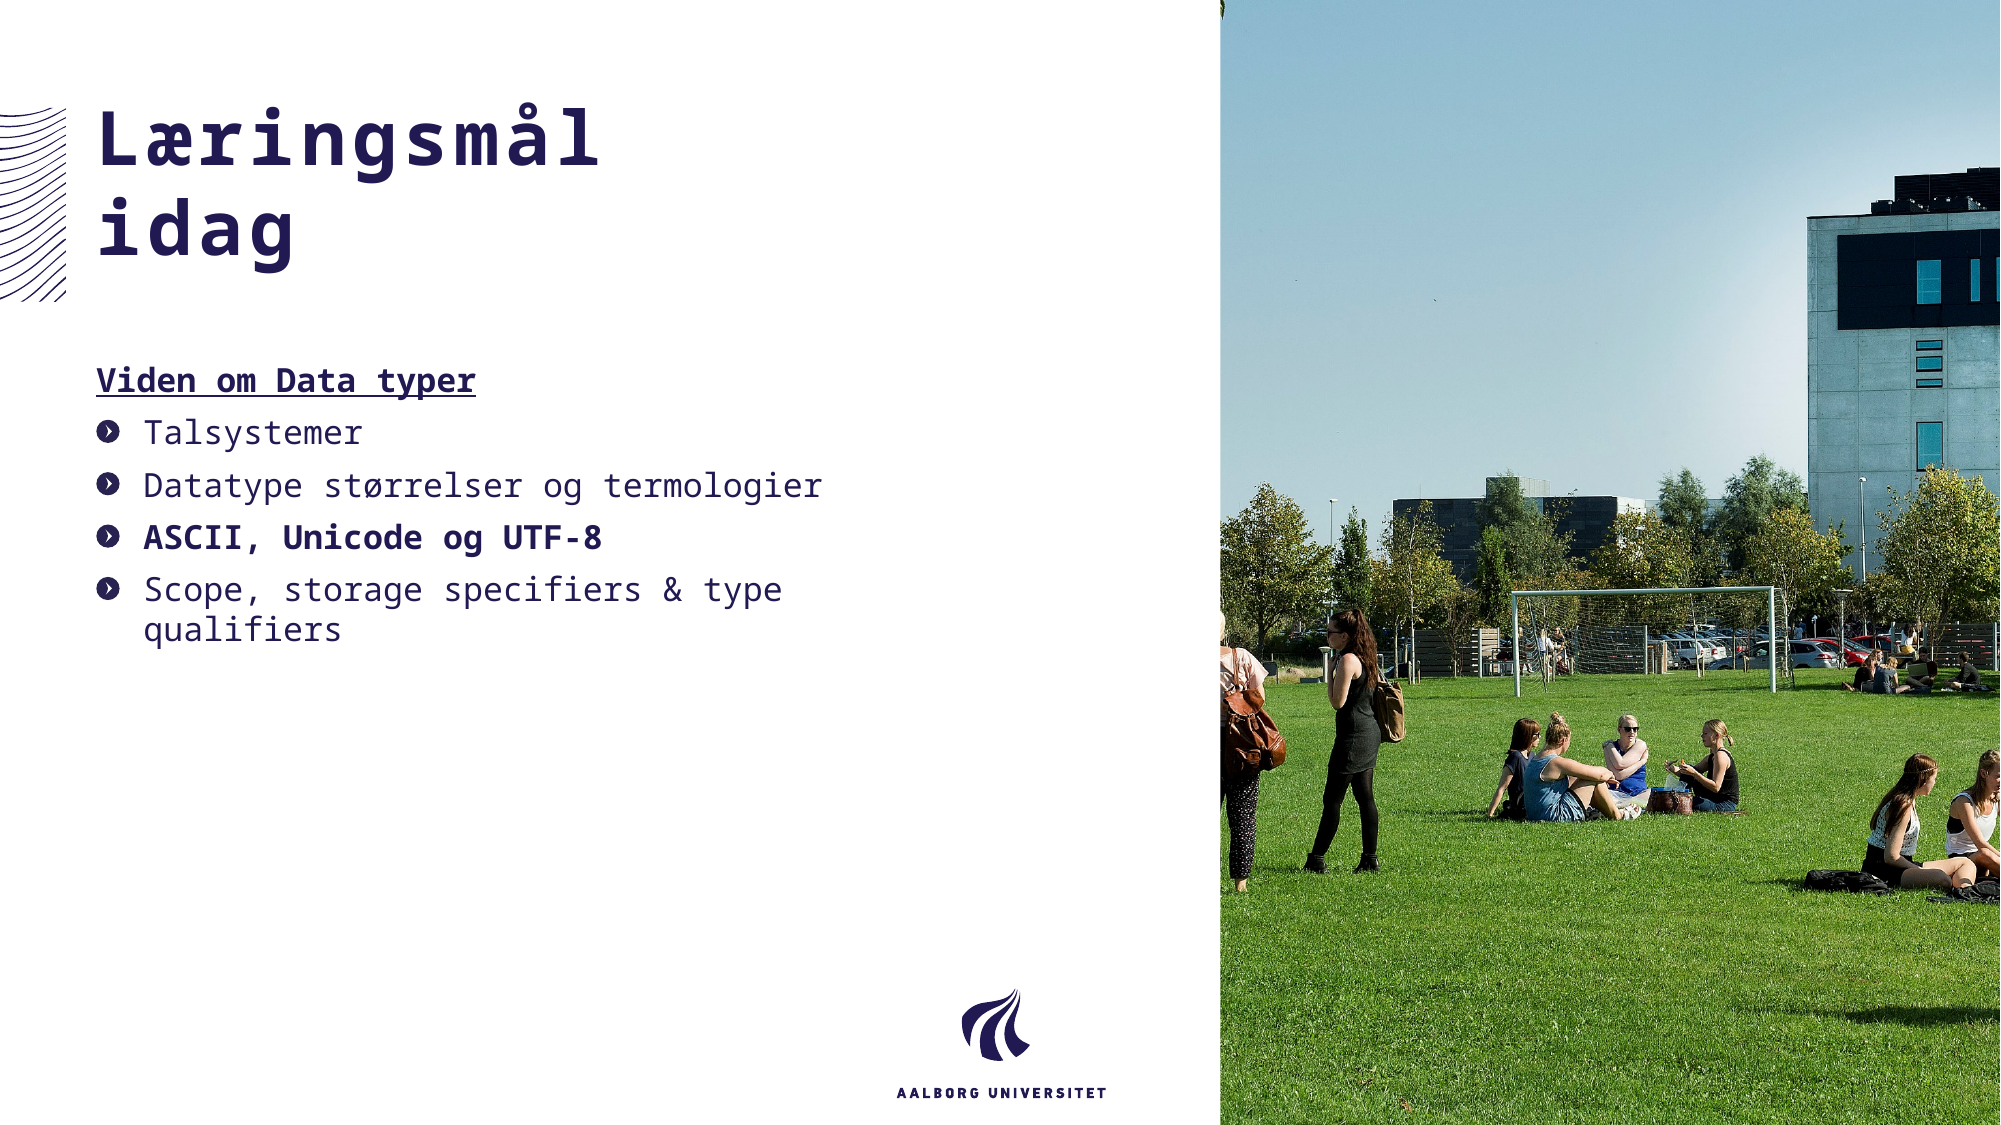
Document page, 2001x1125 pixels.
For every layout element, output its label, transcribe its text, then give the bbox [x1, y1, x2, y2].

title Læringsmål idag [96, 58, 833, 325]
list Viden om Data typer Talsystemer Datatype størrelser og termologier ASCII, Unicode og UTF-8 Scope, storage specifiers & type qualifiers [96, 351, 833, 968]
picture [1220, 0, 2000, 1125]
